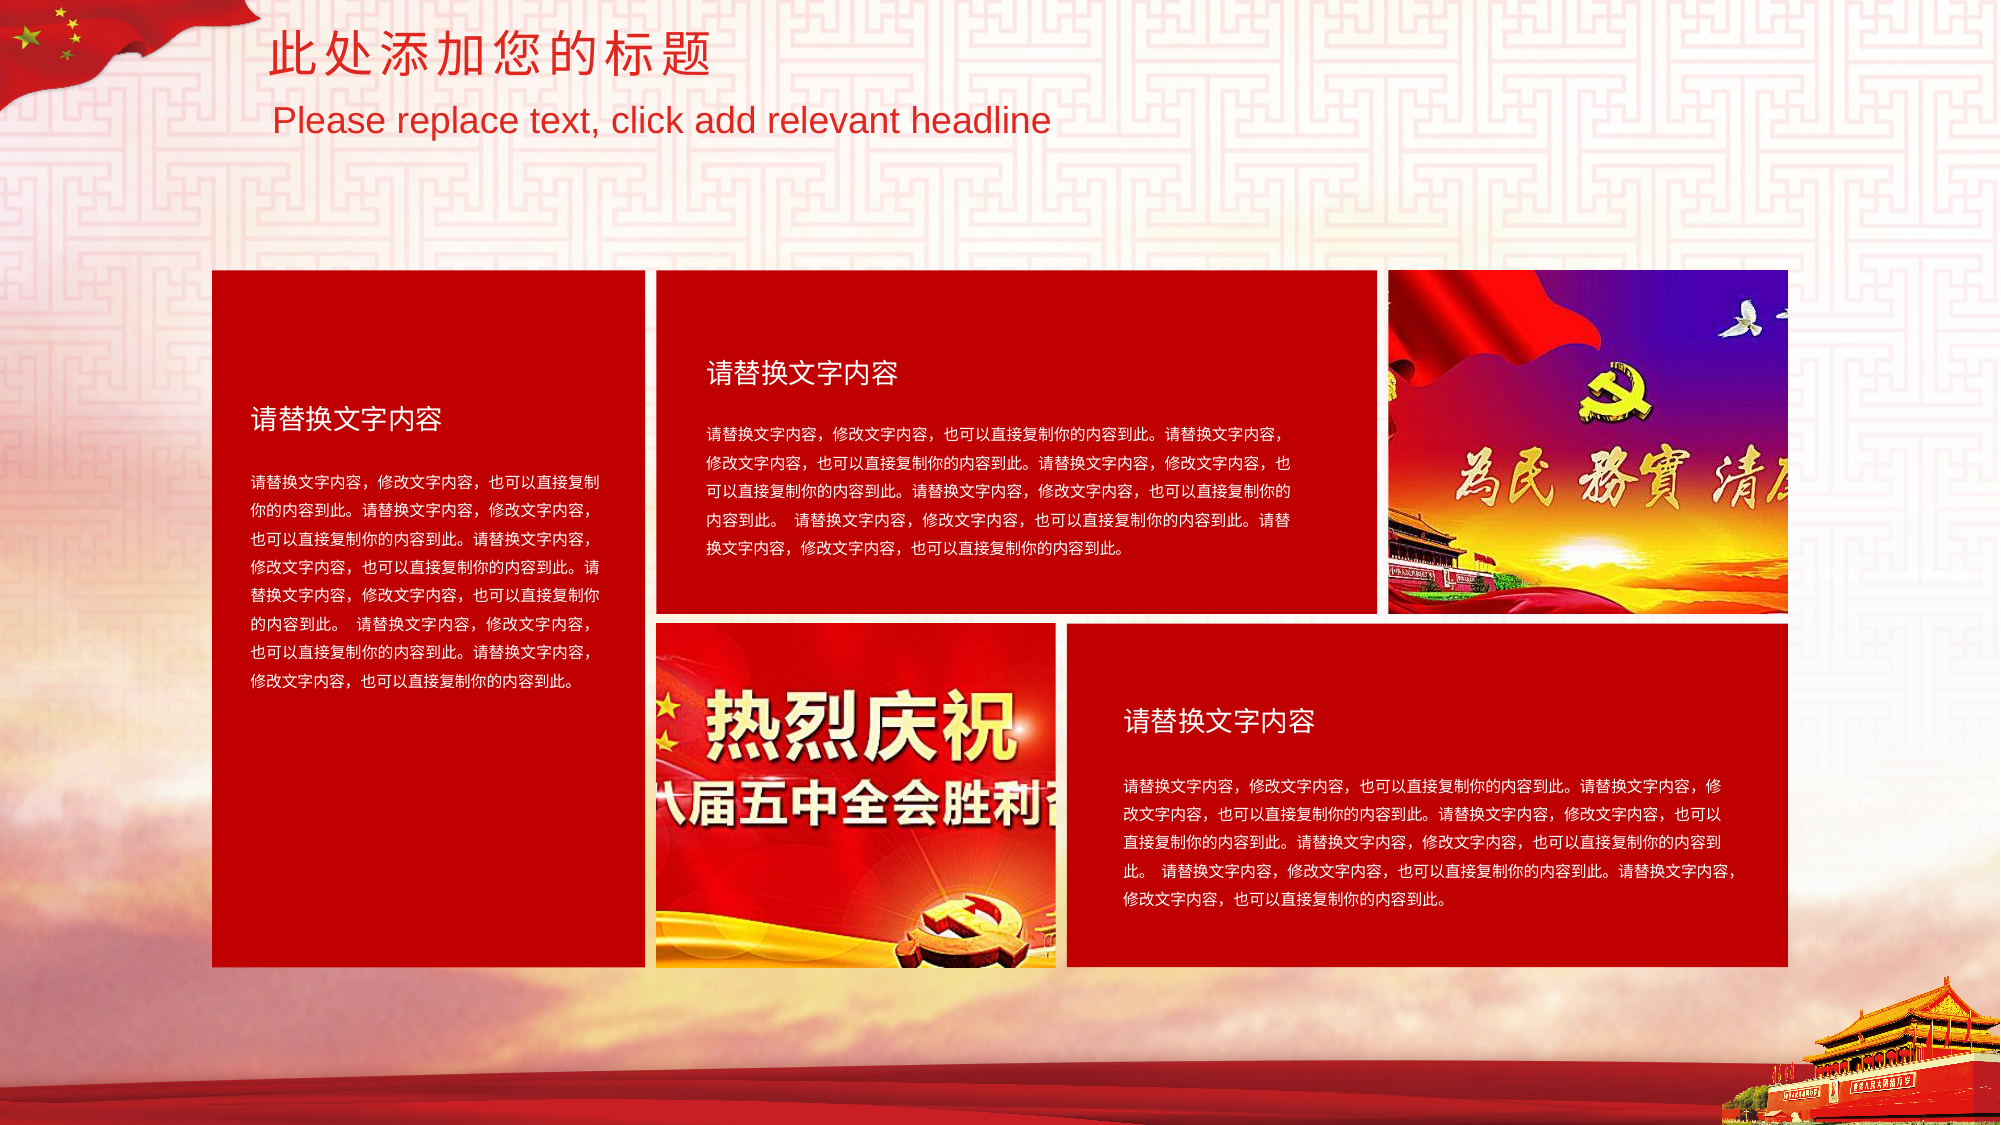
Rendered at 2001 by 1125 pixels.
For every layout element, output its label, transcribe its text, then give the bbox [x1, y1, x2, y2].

picture [0, 0, 2000, 1125]
text_box Please replace text, click add relevant headline [257, 88, 1067, 148]
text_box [212, 270, 646, 968]
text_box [656, 270, 1378, 615]
text_box 此处添加您的标题 [252, 2, 1519, 90]
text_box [1066, 623, 1788, 968]
